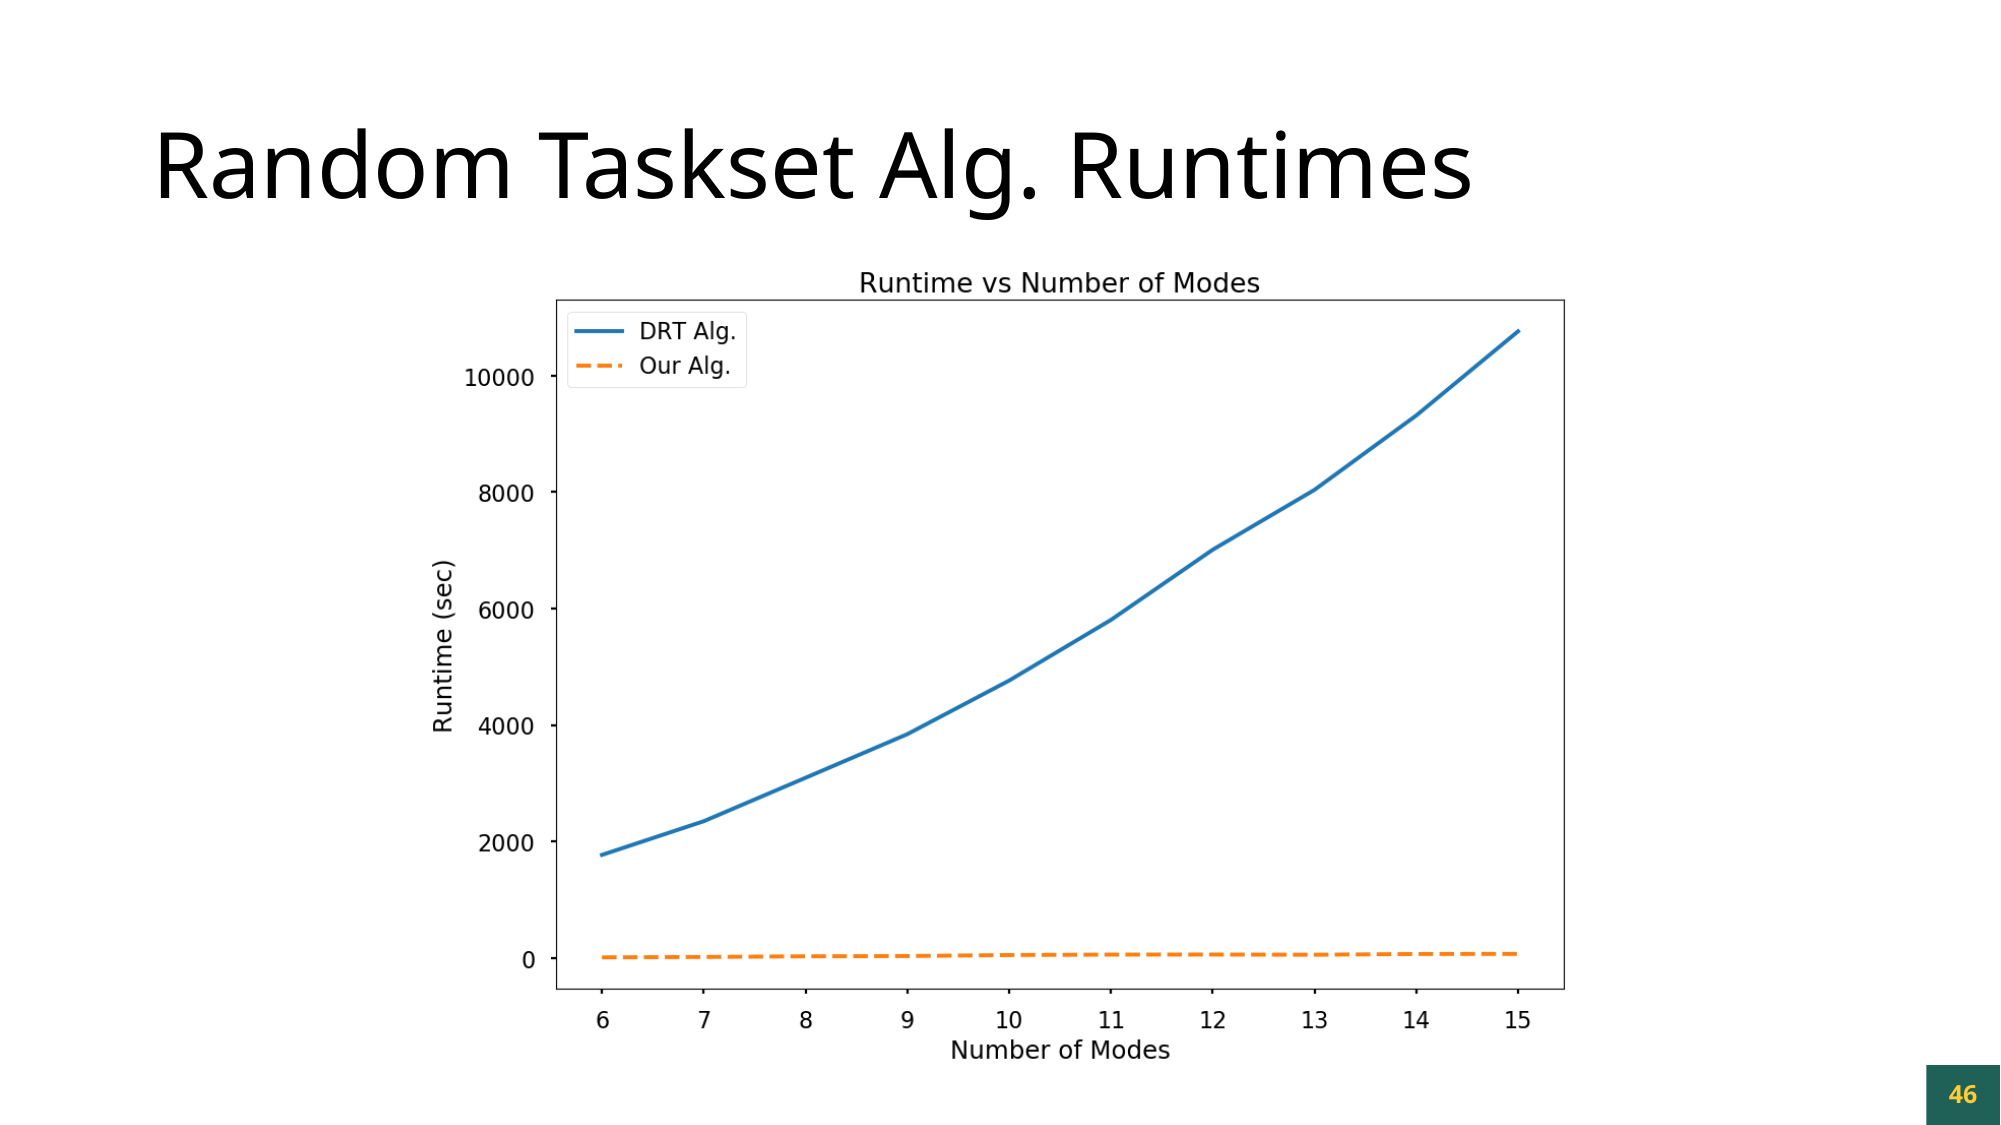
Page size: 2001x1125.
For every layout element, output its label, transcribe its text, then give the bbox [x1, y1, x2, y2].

picture [423, 262, 1577, 1073]
slide_number 46 [1926, 1065, 2000, 1125]
title Random Taskset Alg. Runtimes [137, 59, 1863, 278]
